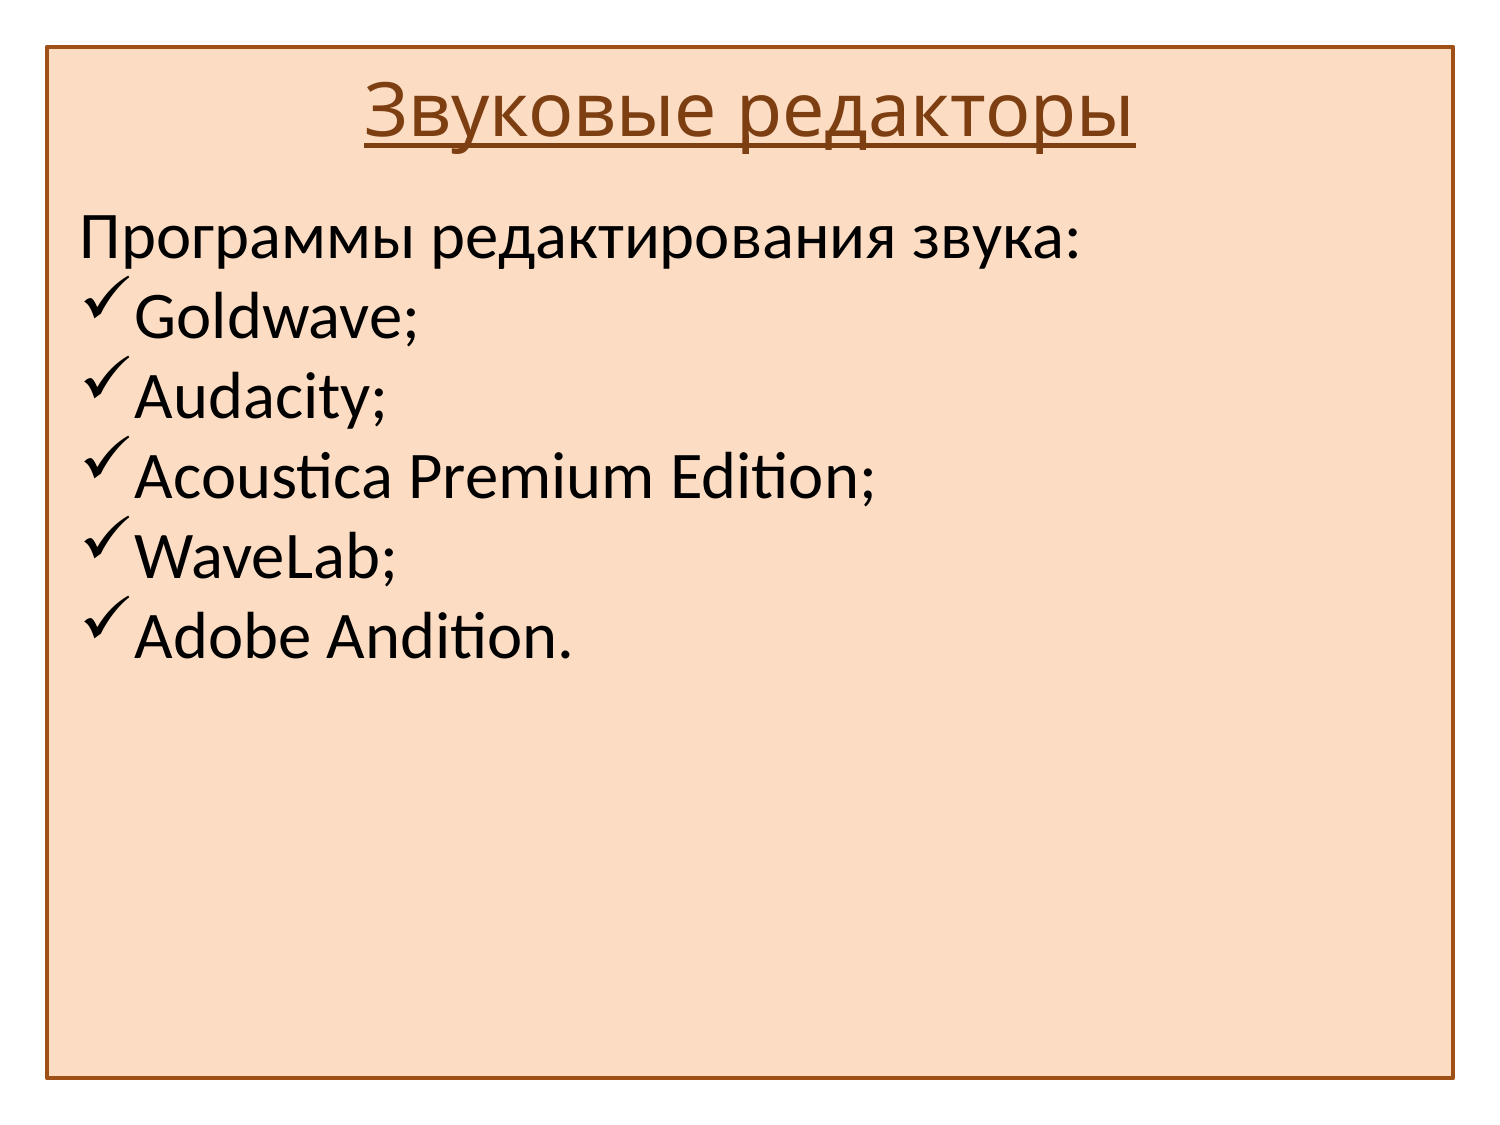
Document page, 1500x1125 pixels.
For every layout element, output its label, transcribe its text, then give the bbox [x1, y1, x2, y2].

text_box Звуковые редакторы [53, 54, 1447, 160]
text_box Программы редактирования звука: Goldwave; Audacity; Acoustica Premium Edition; WaveLab; Adobe Andition. [64, 184, 1447, 759]
text_box [45, 45, 1455, 1080]
